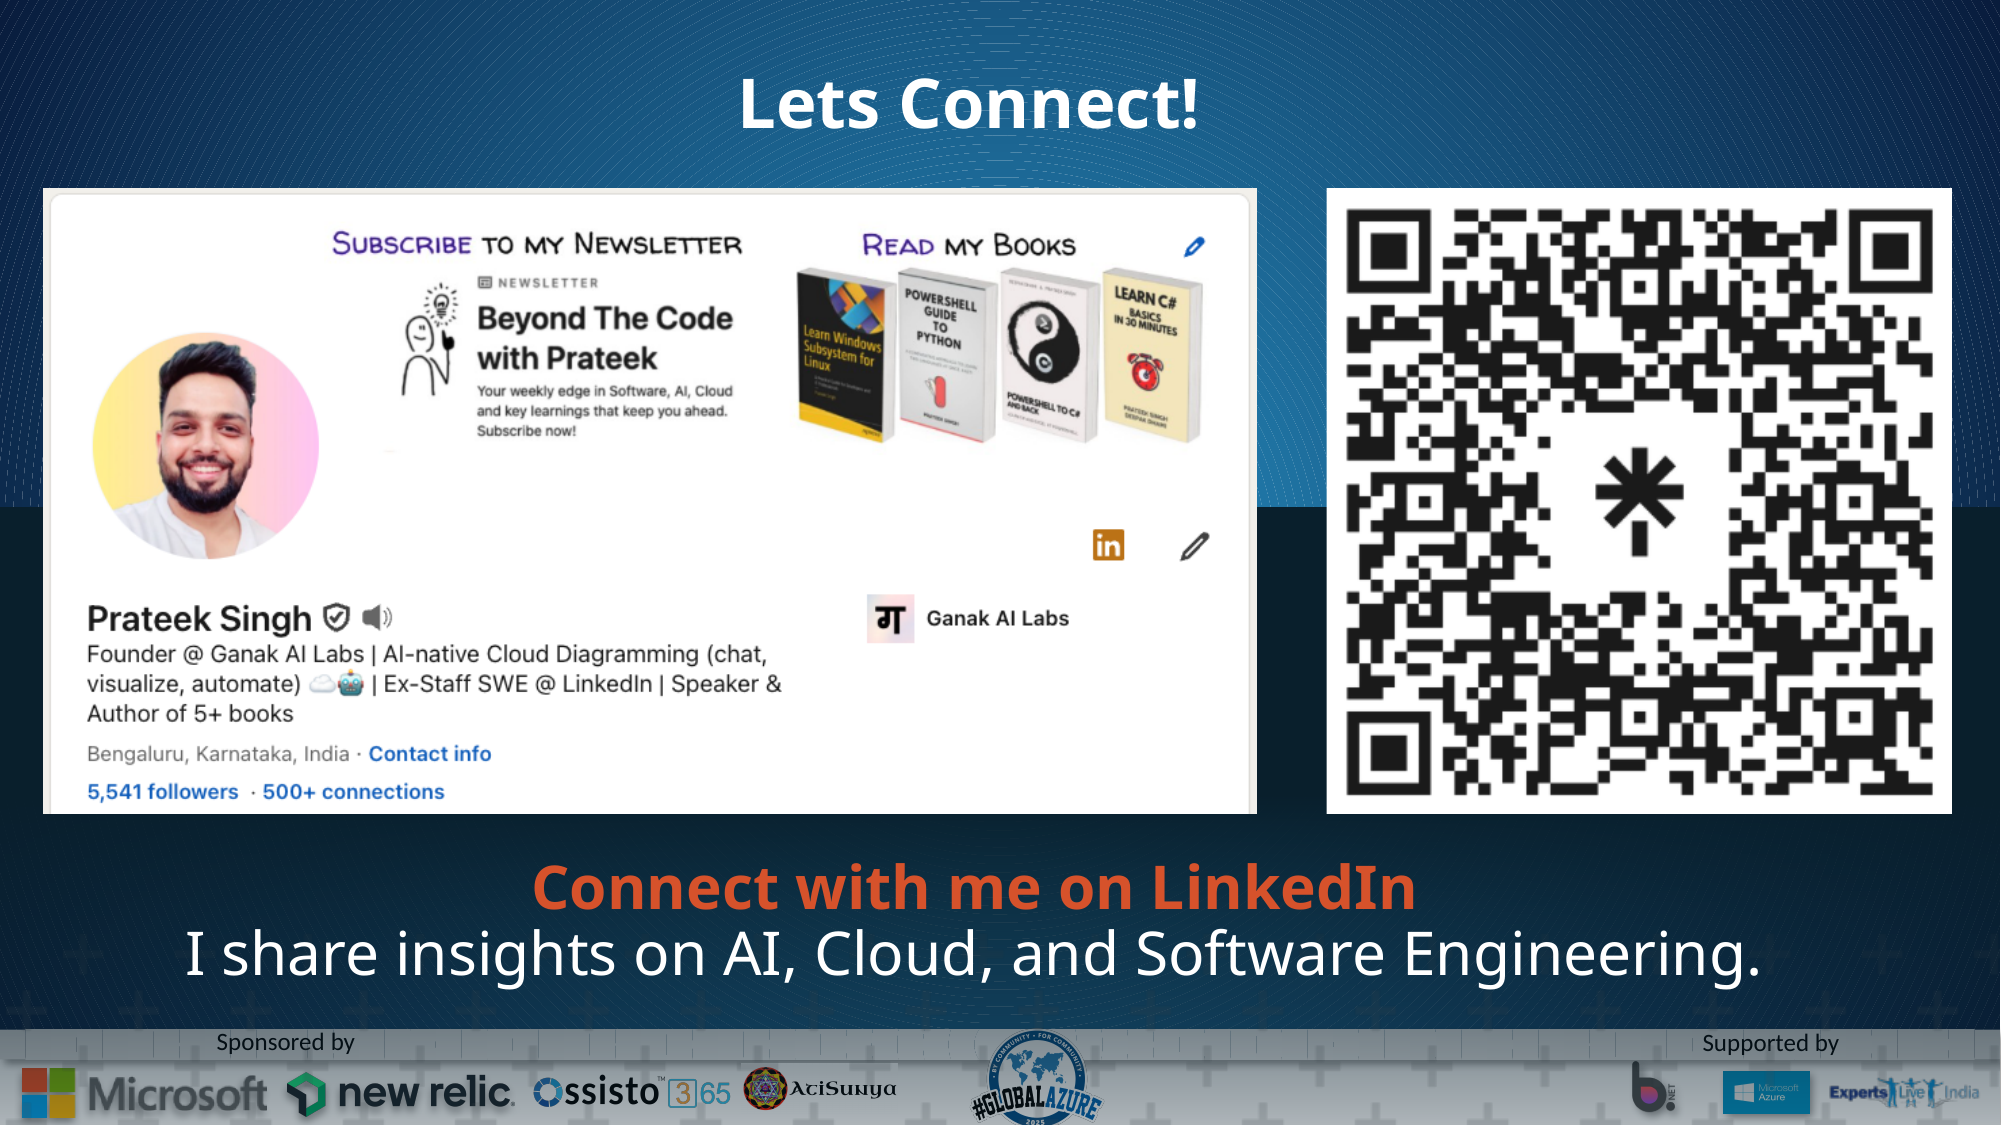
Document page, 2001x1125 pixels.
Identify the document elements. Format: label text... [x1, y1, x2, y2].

text_box Lets Connect! [159, 69, 1779, 144]
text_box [0, 507, 2000, 1125]
picture [1326, 188, 1952, 814]
picture [43, 188, 1257, 814]
